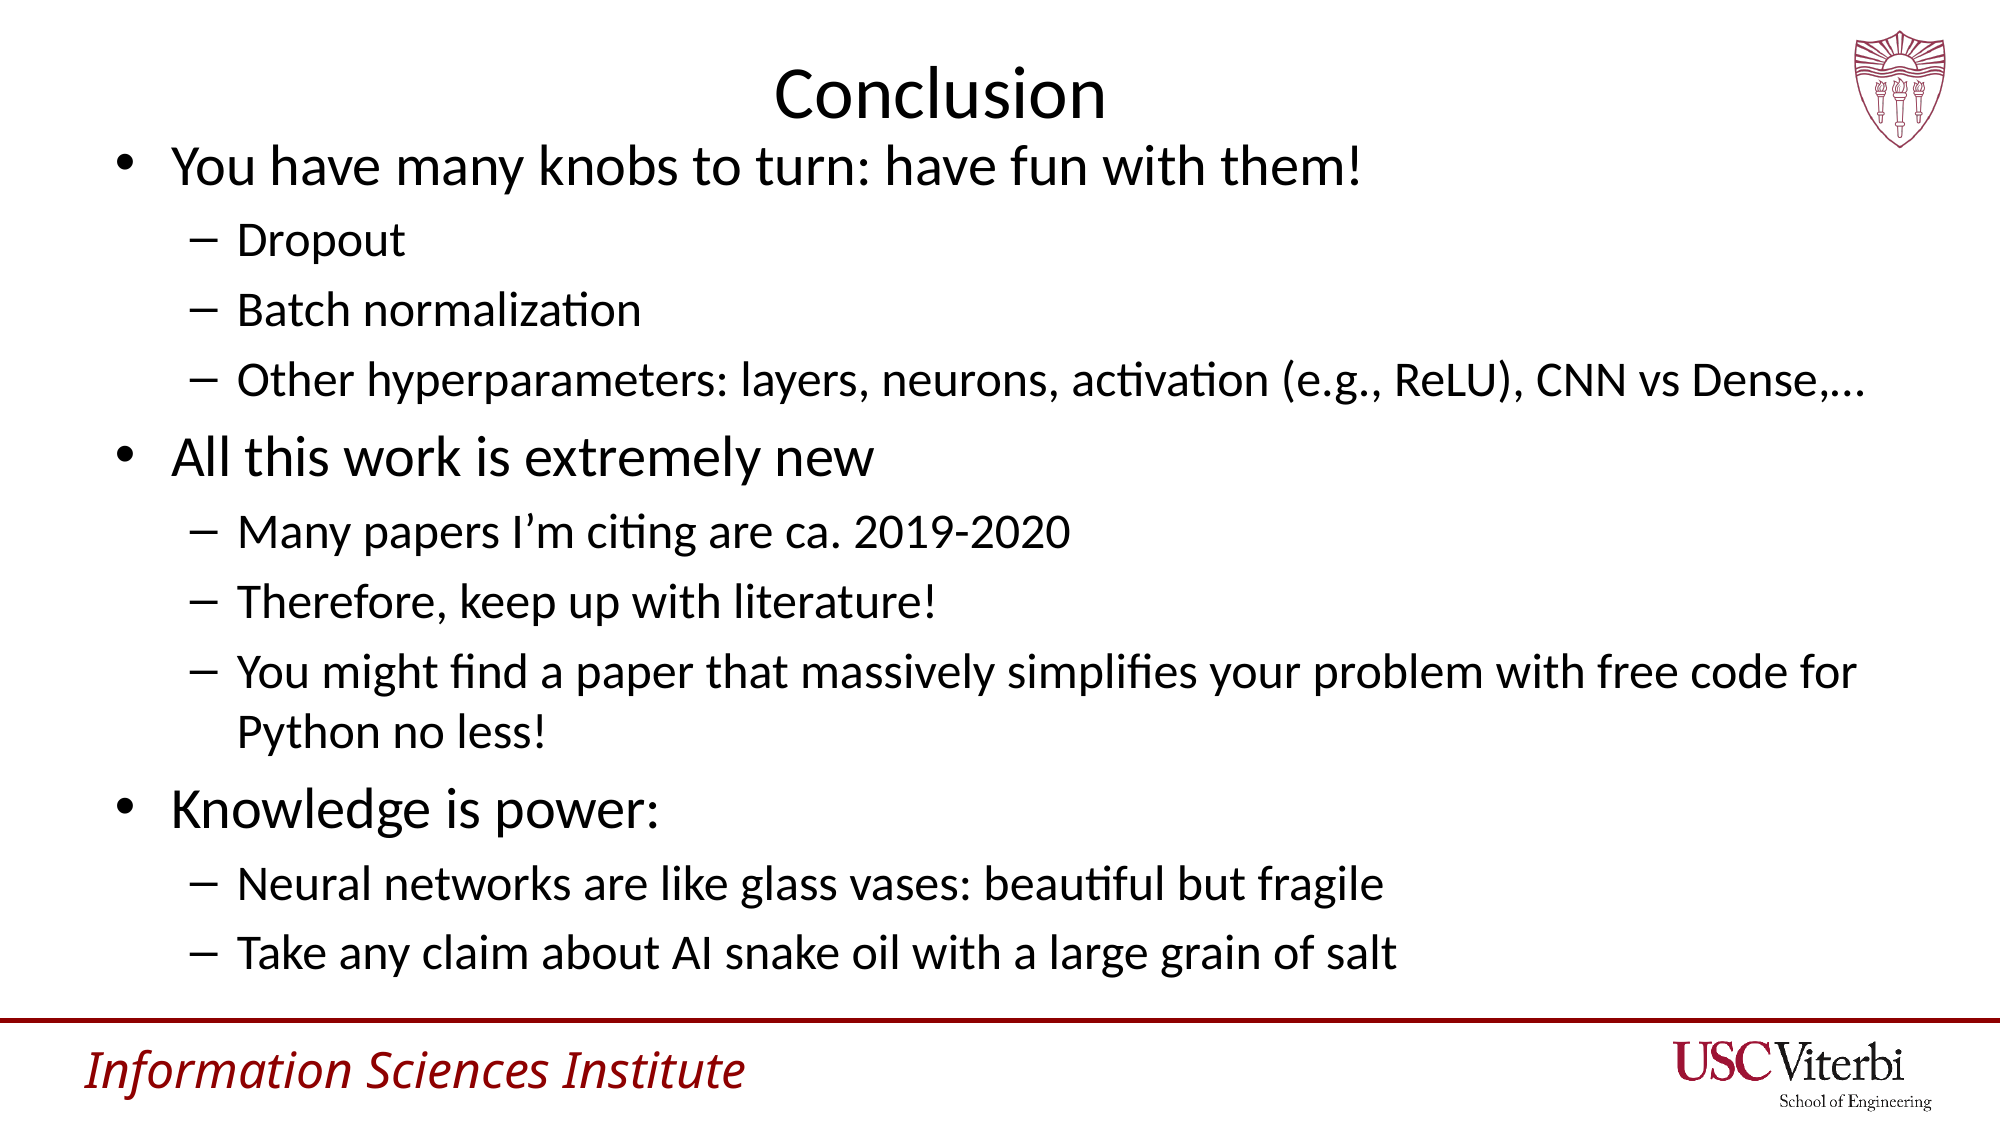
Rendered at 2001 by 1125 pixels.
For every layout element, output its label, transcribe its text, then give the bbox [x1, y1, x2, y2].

picture [1641, 1027, 1964, 1118]
list You have many knobs to turn: have fun with them! Dropout Batch normalization Other hyperparameters: layers, neurons, activation (e.g., ReLU), CNN vs Dense,… All this work is extremely new Many papers I’m citing are ca. 2019-2020 Therefore, keep up with literature! You might find a paper that massively simplifies your problem with free code for Python no less! Knowledge is power: Neural networks are like glass vases: beautiful but fragile Take any claim about AI snake oil with a large grain of salt [99, 119, 1902, 937]
title Conclusion [99, 35, 1783, 119]
